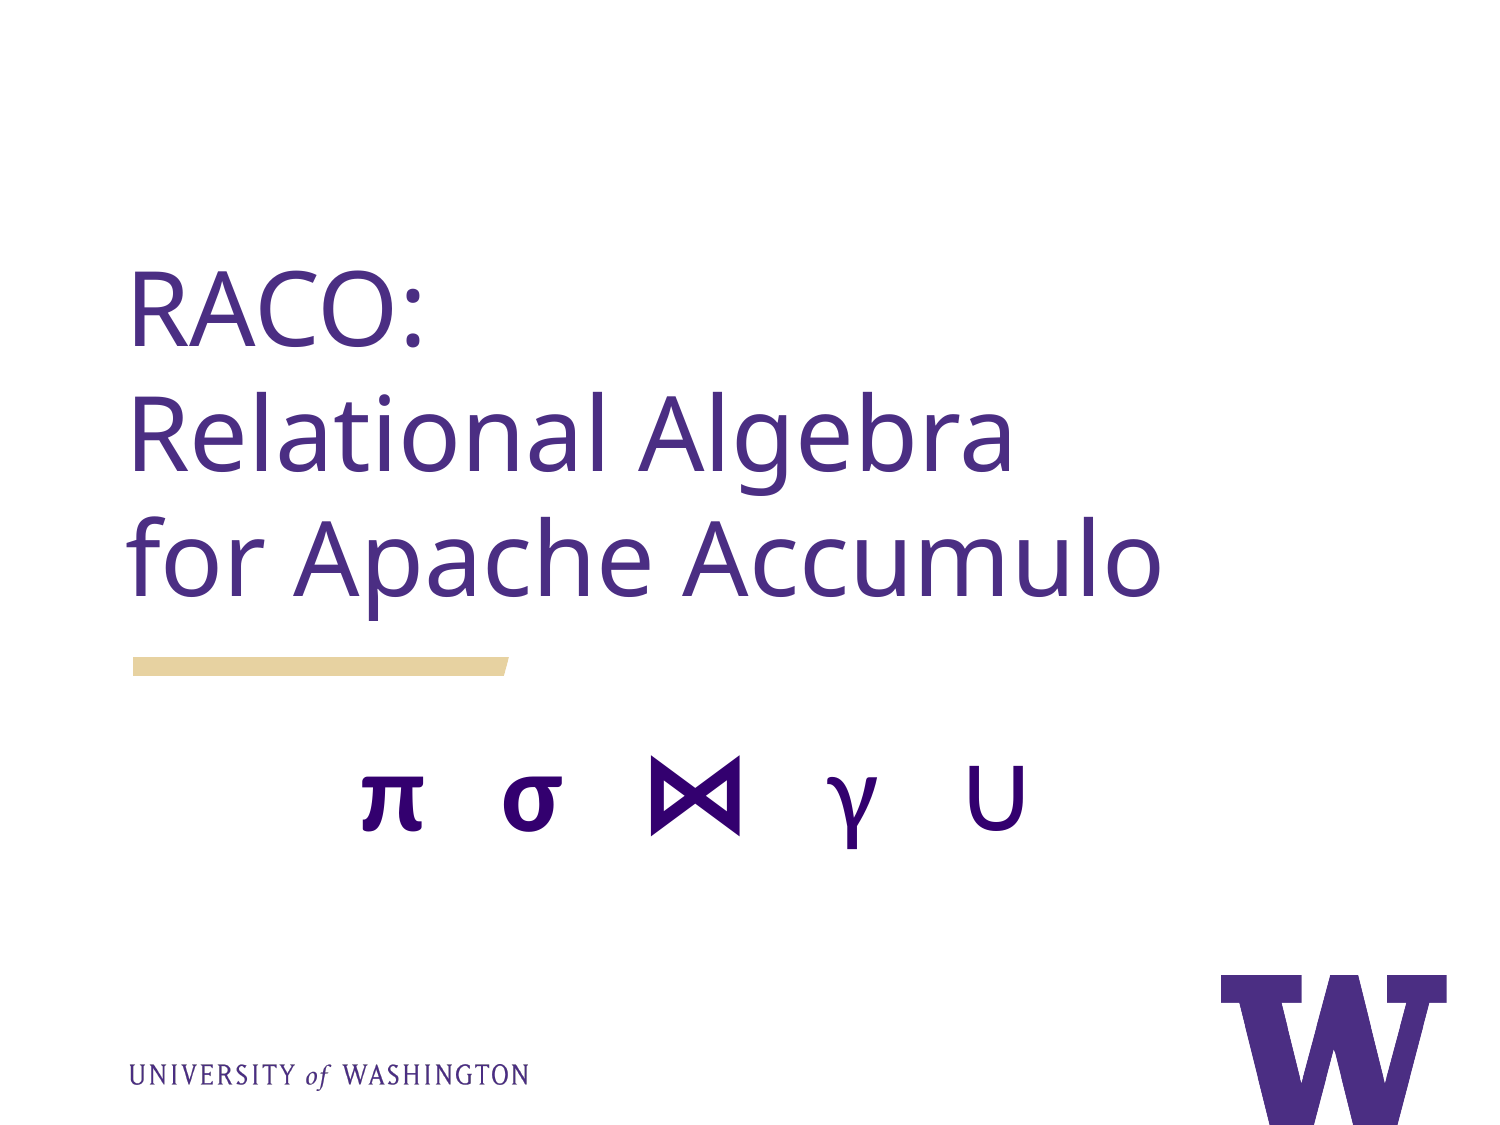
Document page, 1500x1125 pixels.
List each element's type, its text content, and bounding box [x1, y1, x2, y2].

picture [129, 1064, 528, 1091]
text_box π σ ⋈ γ ∪ [345, 711, 1129, 862]
list RACO: Relational Algebra for Apache Accumulo [110, 191, 1364, 625]
picture [1221, 975, 1447, 1125]
picture [133, 657, 509, 676]
